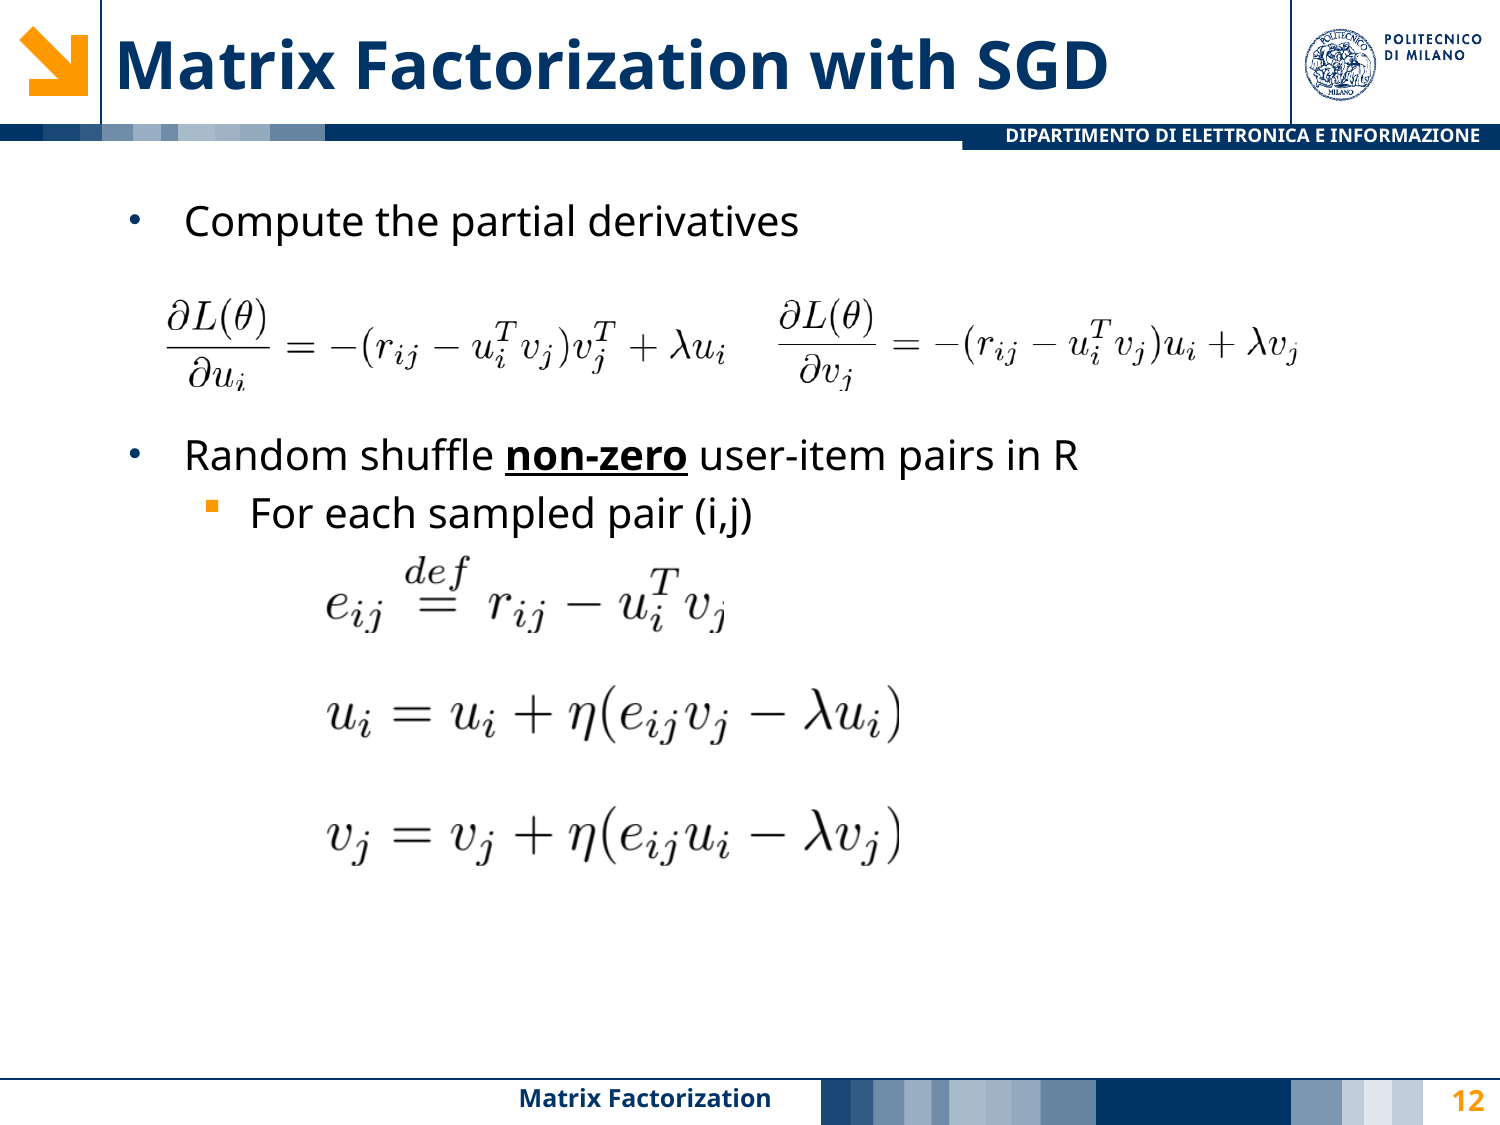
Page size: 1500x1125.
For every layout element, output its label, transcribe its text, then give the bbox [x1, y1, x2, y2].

picture [777, 297, 1297, 391]
list Compute the partial derivatives Random shuffle non-zero user-item pairs in R For each sampled pair (i,j) [112, 187, 1469, 1000]
picture [788, 1078, 1187, 1125]
picture [1443, 131, 1450, 137]
footer Matrix Factorization [0, 1074, 788, 1125]
picture [325, 554, 725, 633]
picture [325, 806, 900, 866]
picture [325, 685, 900, 745]
slide_number 12 [1187, 1074, 1500, 1125]
picture [1139, 131, 1146, 137]
title Matrix Factorization with SGD [99, 0, 1276, 126]
picture [166, 298, 725, 391]
picture [0, 0, 1500, 141]
picture [1367, 131, 1374, 137]
picture [1251, 131, 1258, 137]
